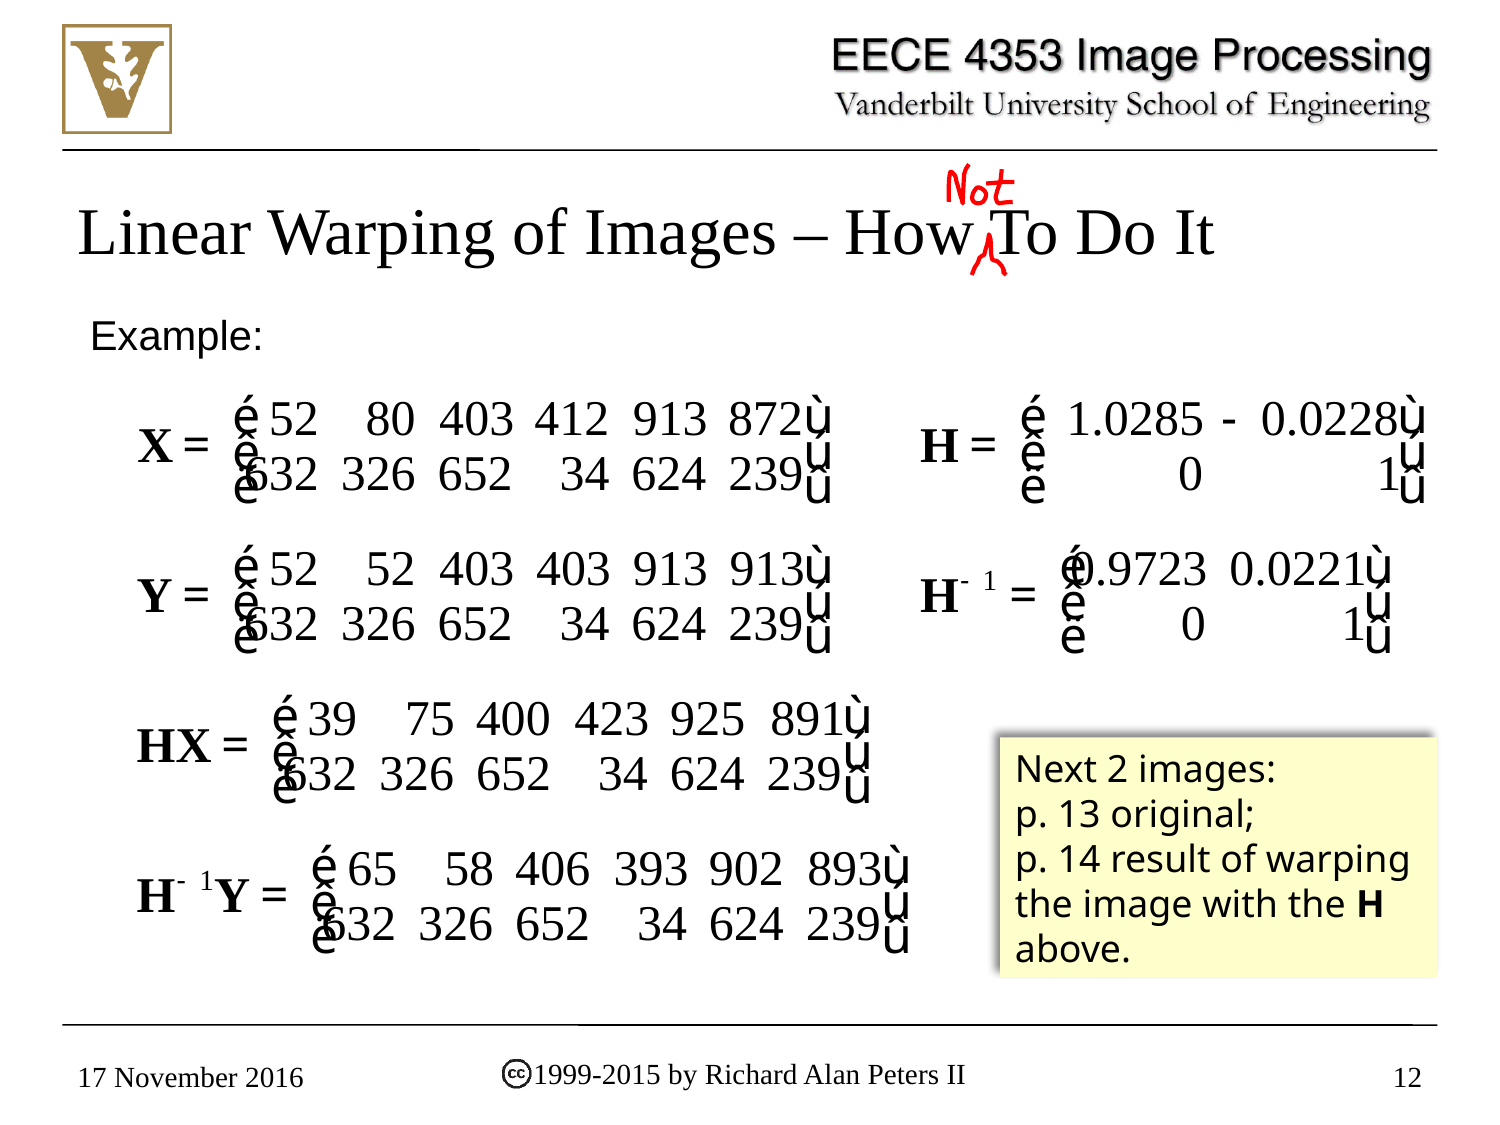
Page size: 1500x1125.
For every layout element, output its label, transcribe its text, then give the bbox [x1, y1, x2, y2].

footer 1999-2015 by Richard Alan Peters II [512, 1042, 988, 1103]
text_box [128, 837, 901, 963]
text_box Example: [75, 301, 338, 366]
title Linear Warping of Images – How To Do It [62, 168, 1438, 288]
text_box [912, 537, 1384, 663]
picture [62, 24, 172, 134]
picture [826, 25, 1436, 133]
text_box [912, 387, 1417, 513]
picture [498, 1055, 512, 1091]
text_box [969, 232, 1008, 277]
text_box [128, 537, 826, 663]
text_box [128, 387, 826, 513]
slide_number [62, 1045, 413, 1106]
slide_number 12 [1087, 1045, 1438, 1106]
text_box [128, 687, 863, 813]
text_box Next 2 images: p. 13 original; p. 14 result of warping the image with the H above. [1000, 737, 1438, 978]
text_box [948, 164, 1015, 204]
